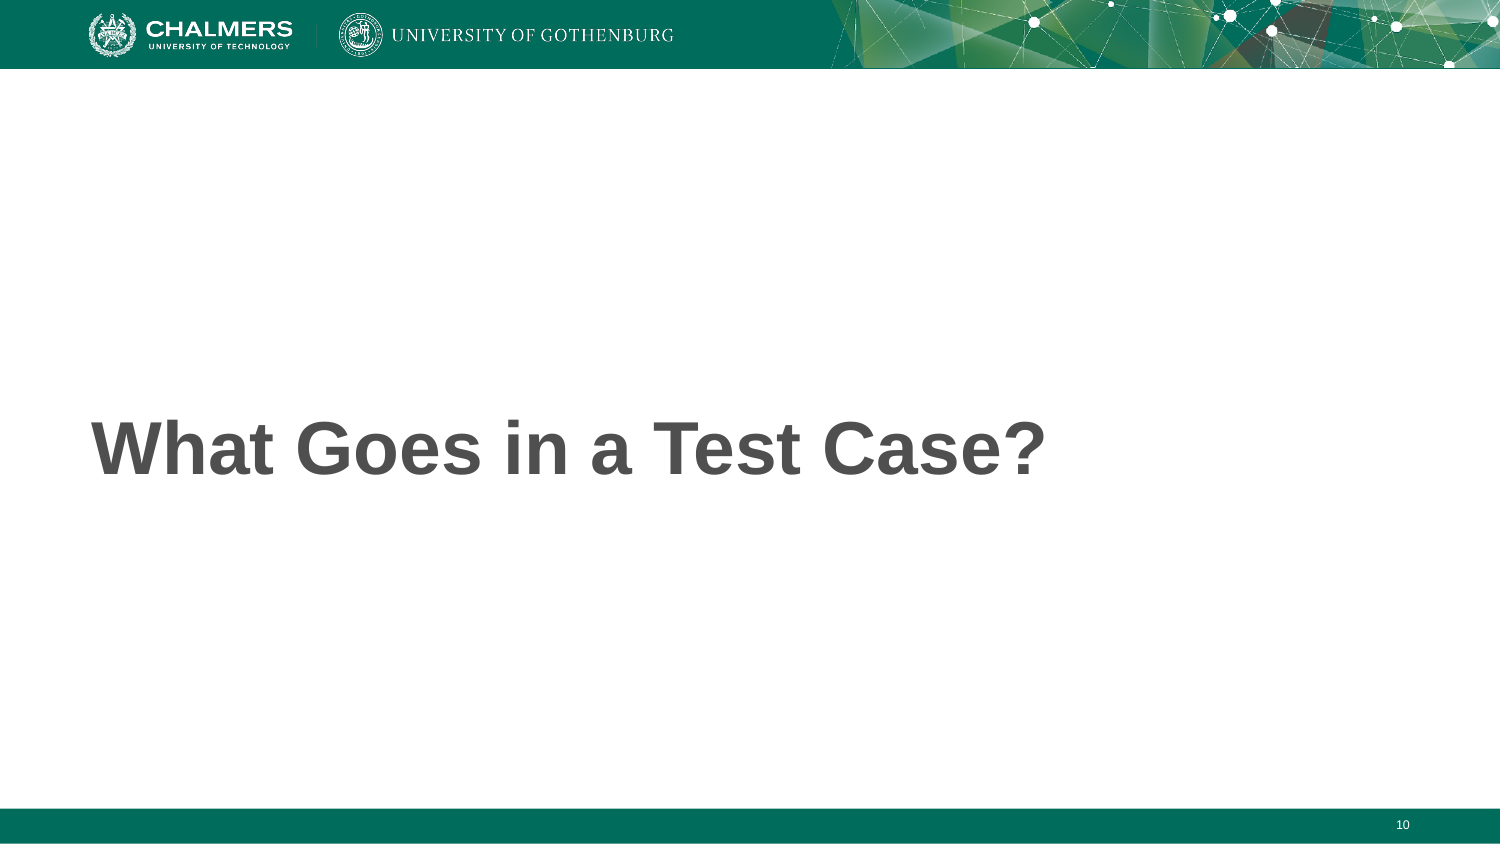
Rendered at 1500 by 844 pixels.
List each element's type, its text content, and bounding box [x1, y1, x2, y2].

slide_number ‹#› [1074, 809, 1425, 844]
picture [759, 0, 1500, 68]
picture [64, 0, 696, 85]
title What Goes in a Test Case? [76, 100, 1426, 789]
